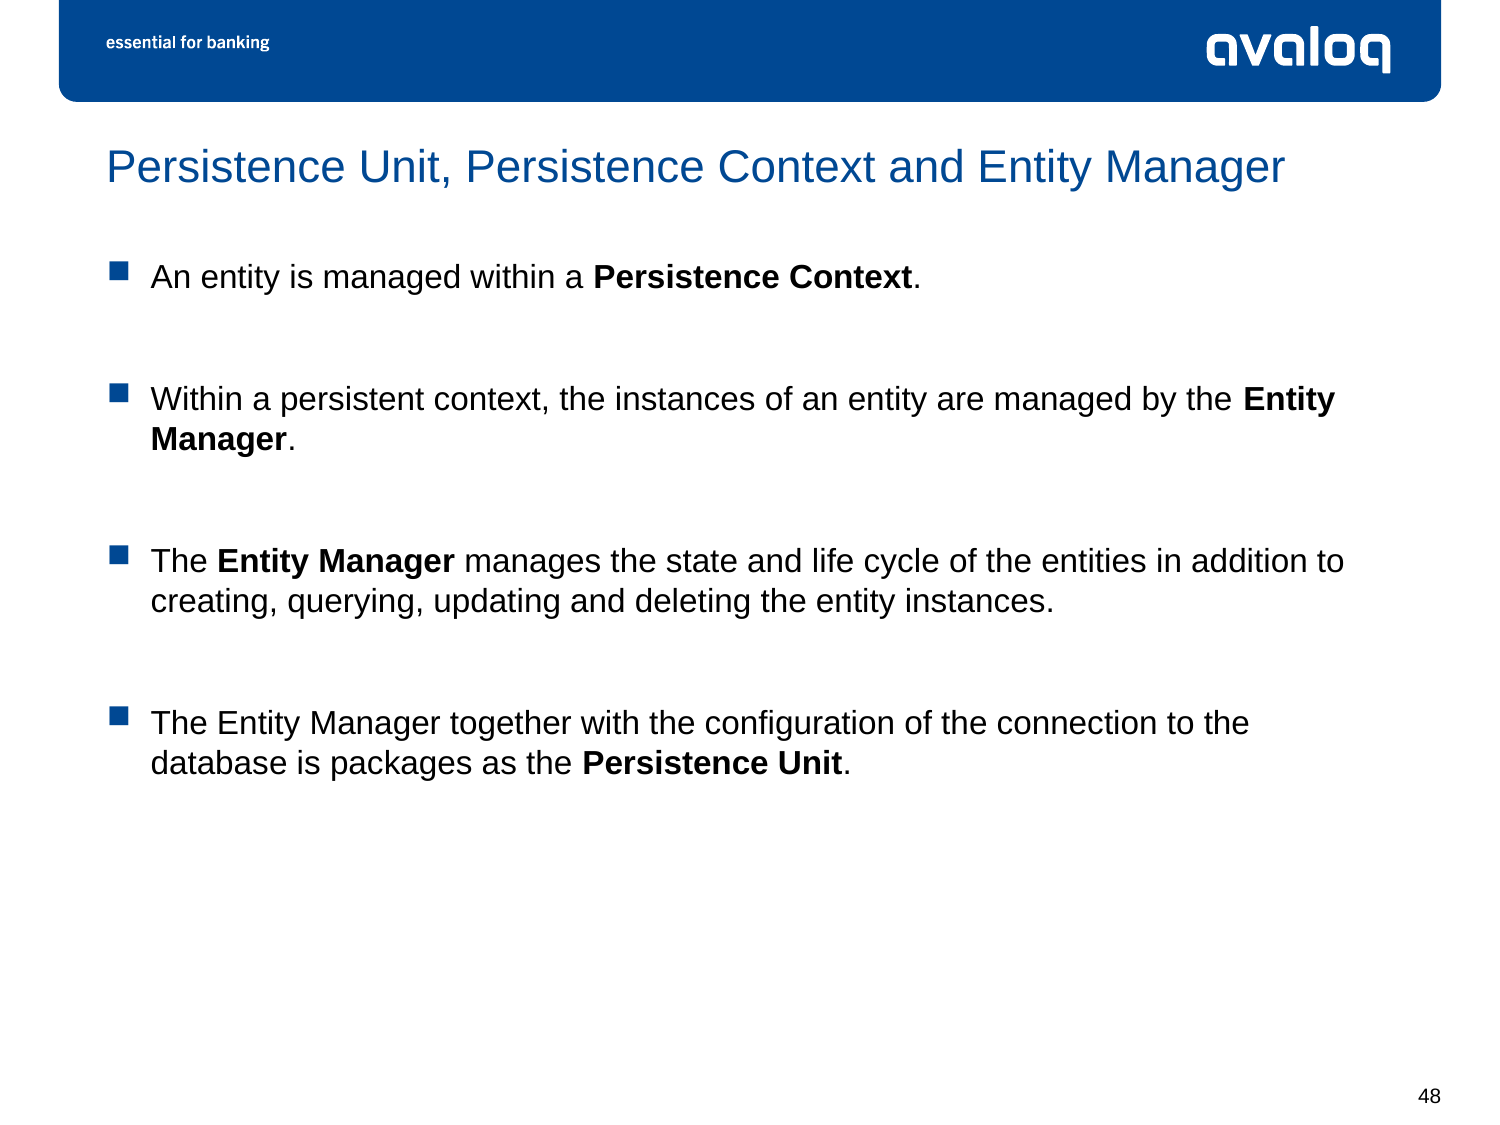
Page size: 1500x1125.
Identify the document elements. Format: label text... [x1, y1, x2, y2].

slide_number 48 [1200, 1082, 1442, 1112]
title Persistence Unit, Persistence Context and Entity Manager [105, 142, 1394, 215]
list An entity is managed within a Persistence Context. Within a persistent context, the instances of an entity are managed by the Entity Manager. The Entity Manager manages the state and life cycle of the entities in addition to creating, querying, updating and deleting the entity instances. The Entity Manager together with the configuration of the connection to the database is packages as the Persistence Unit. [105, 255, 1394, 1042]
